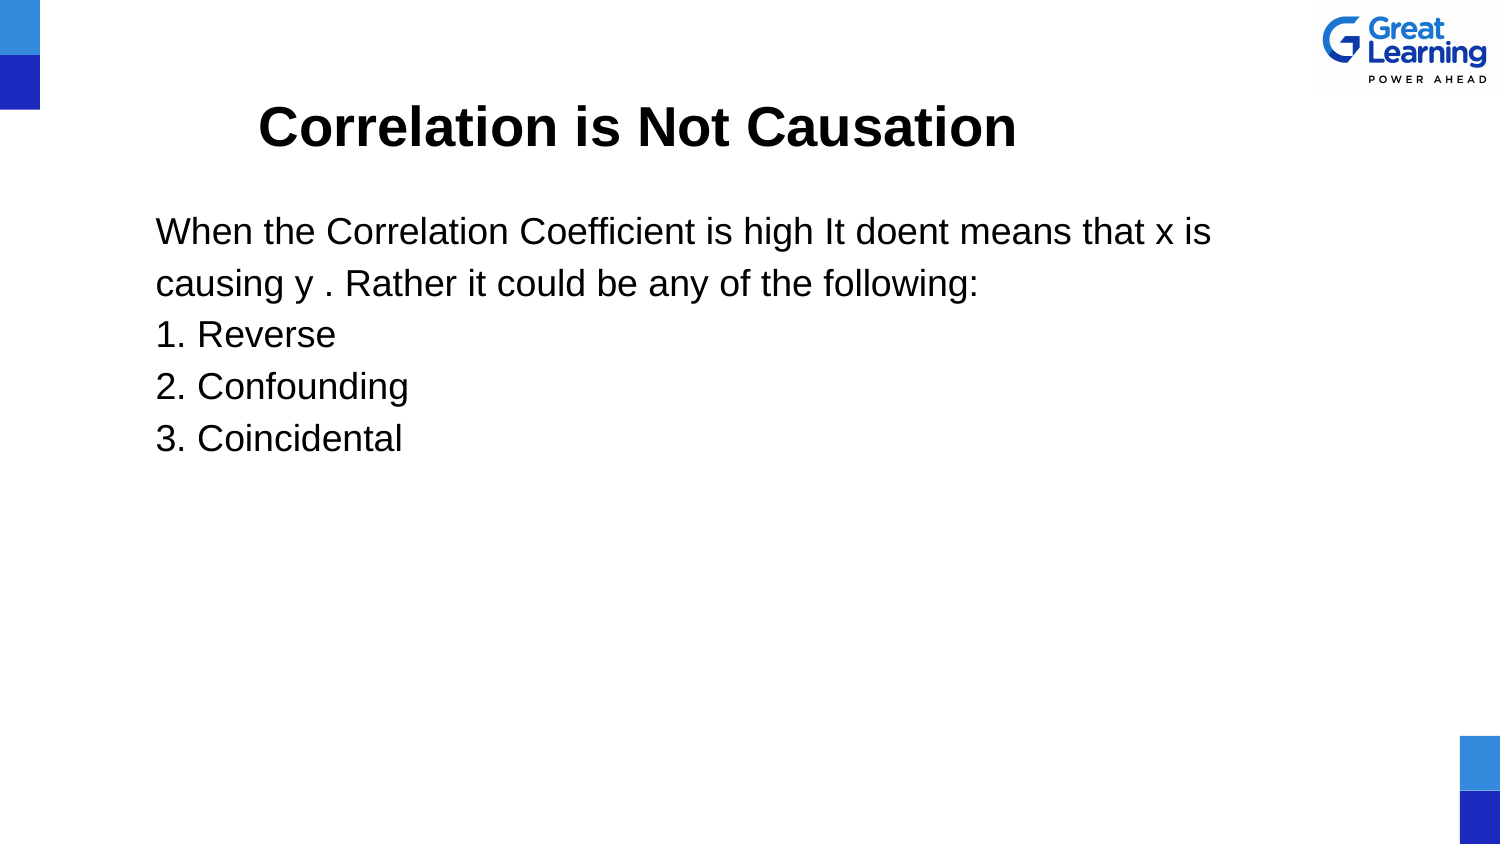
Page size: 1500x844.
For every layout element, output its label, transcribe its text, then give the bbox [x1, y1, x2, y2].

list When the Correlation Coefficient is high It doent means that x is causing y . Rather it could be any of the following: 1. Reverse 2. Confounding 3. Coincidental [140, 185, 1310, 795]
title Correlation is Not Causation [243, 75, 1257, 185]
slide_number [1389, 764, 1480, 830]
picture [1311, 0, 1499, 98]
